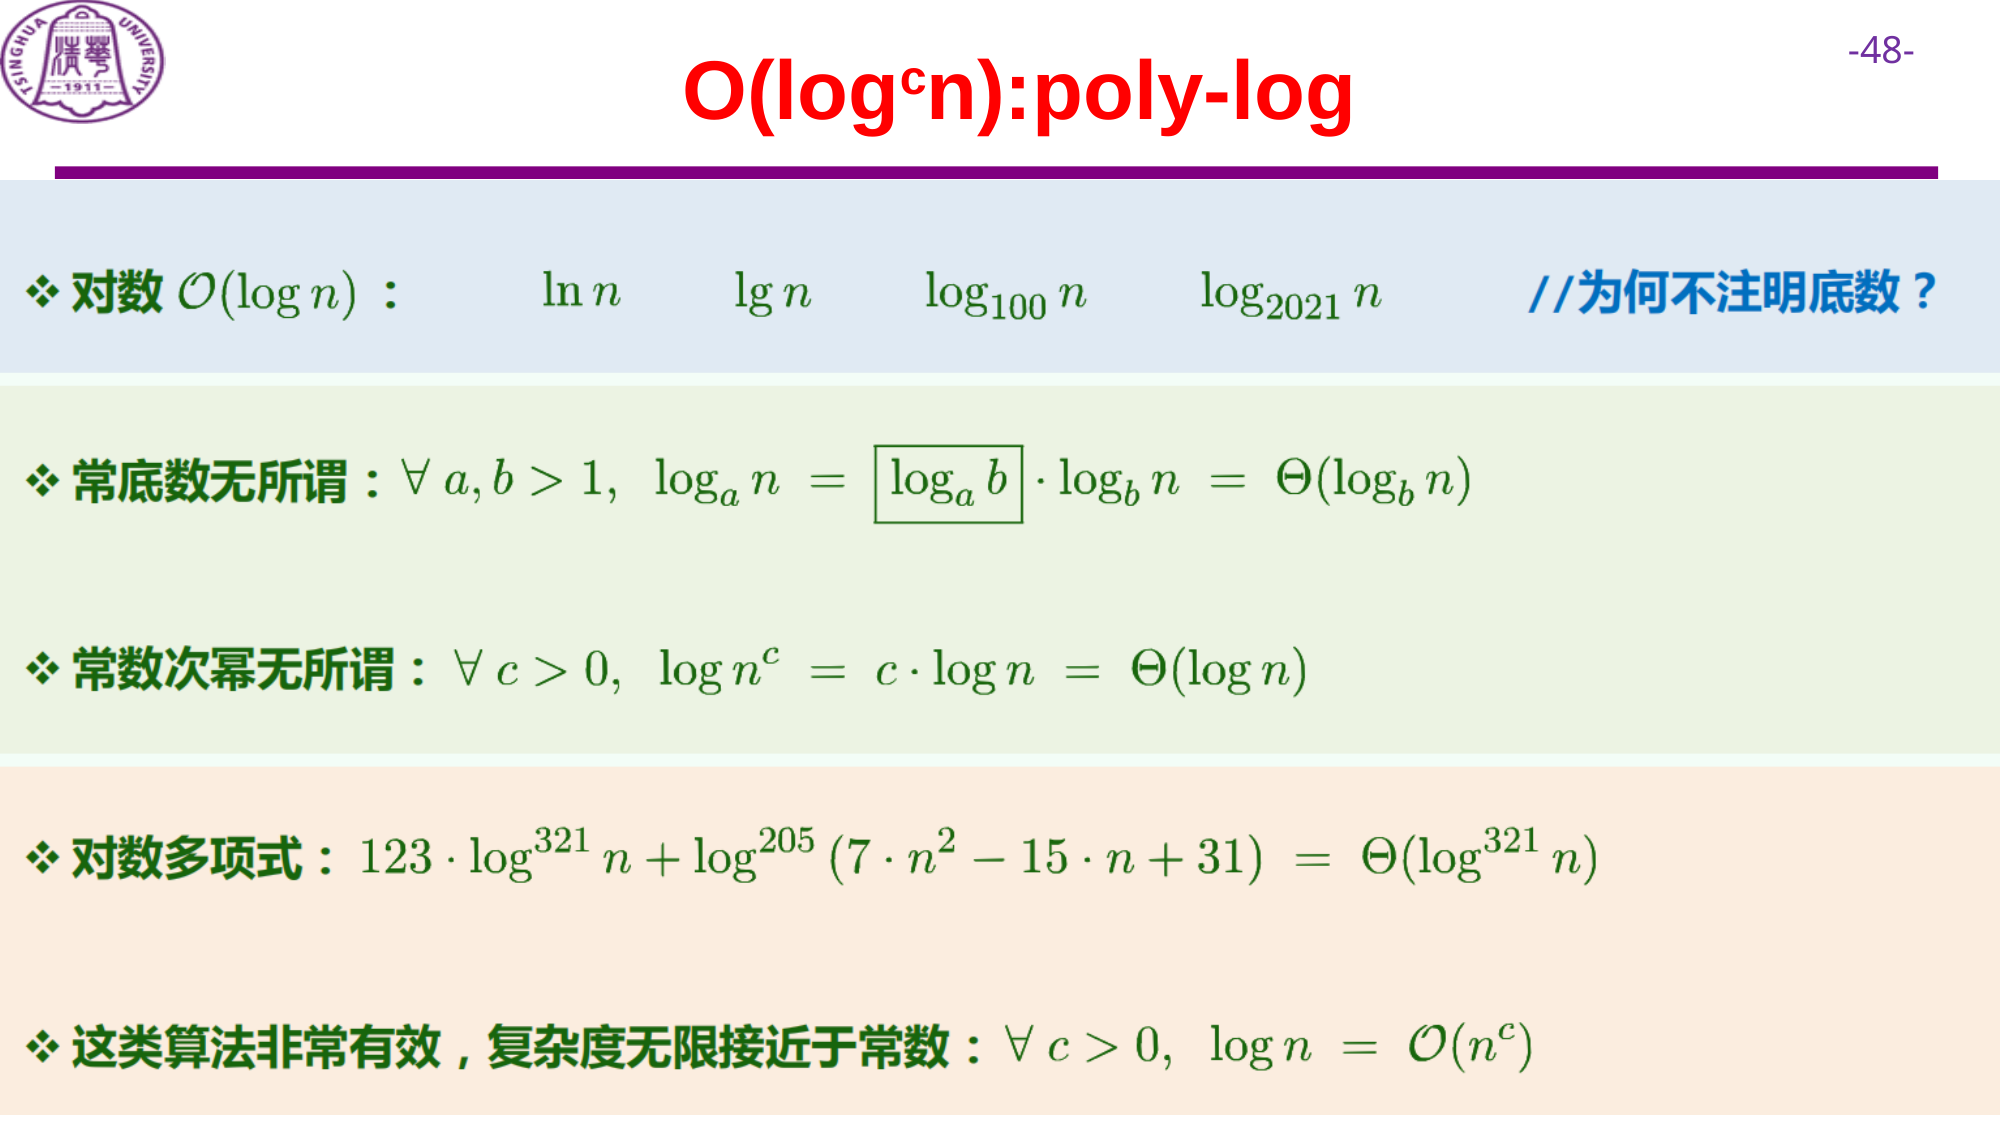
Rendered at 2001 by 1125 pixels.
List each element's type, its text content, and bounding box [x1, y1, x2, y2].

title O(logcn):poly-log [188, 10, 1851, 162]
picture [0, 0, 166, 124]
picture [0, 179, 2000, 1116]
